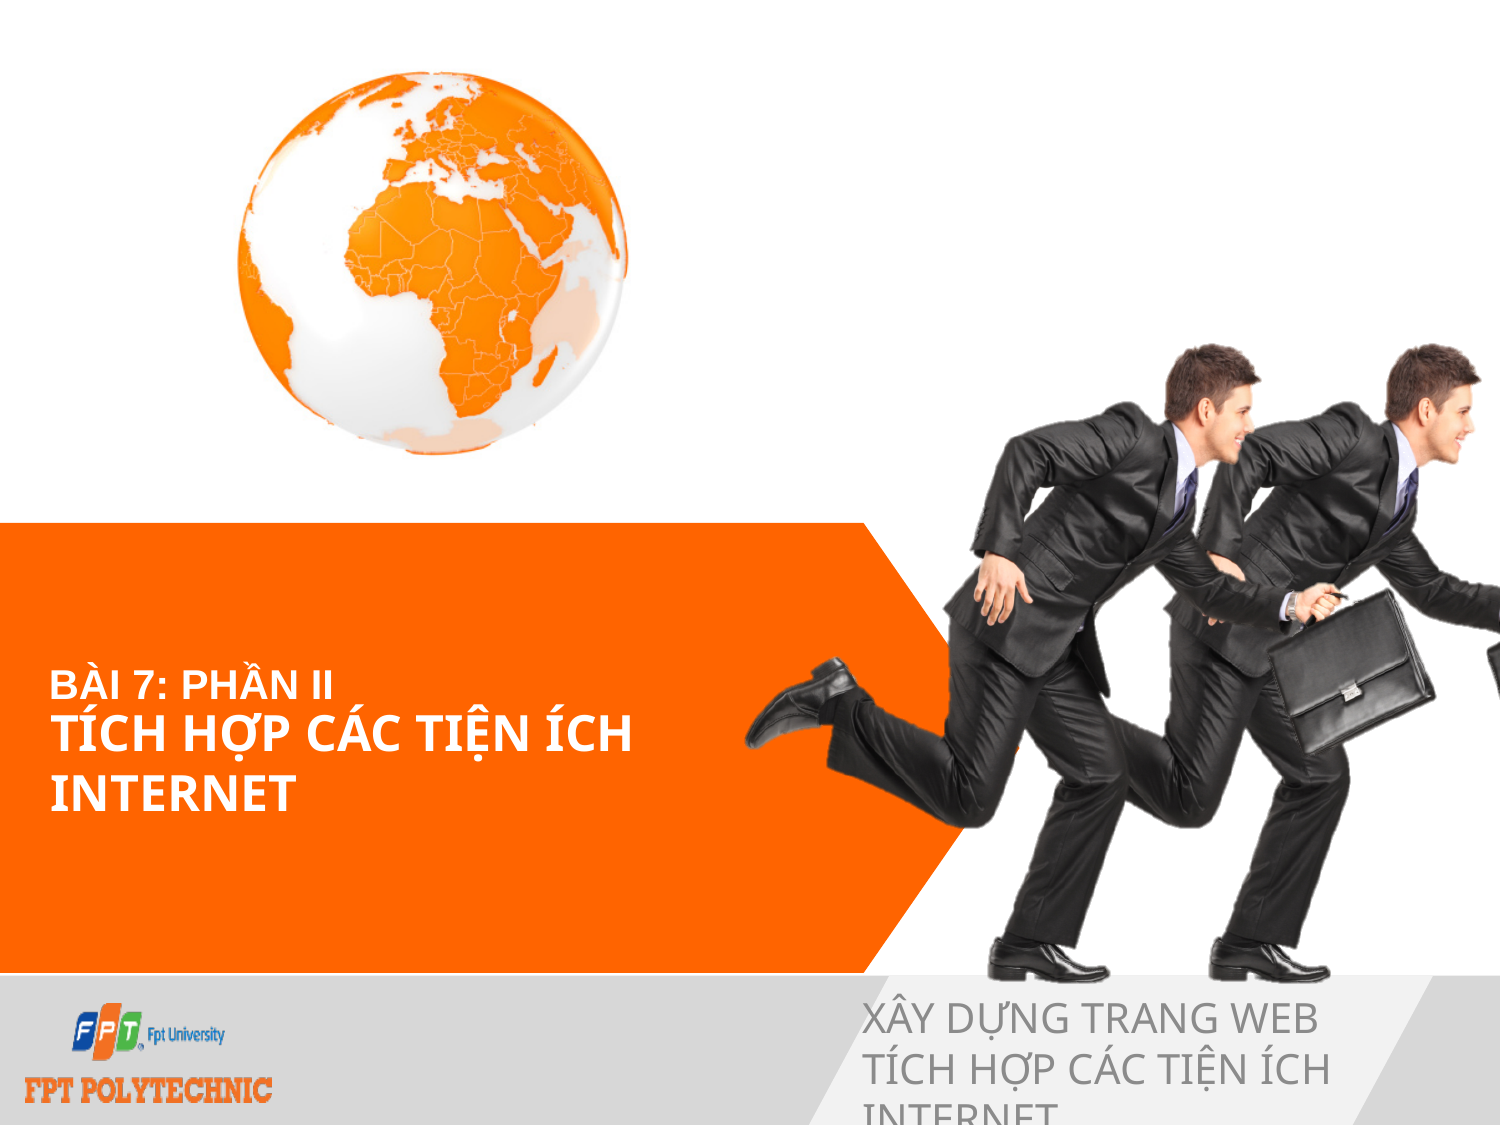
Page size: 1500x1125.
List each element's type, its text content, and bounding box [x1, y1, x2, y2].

text_box Bài 7: Phần II [34, 650, 349, 715]
picture [174, 10, 688, 516]
picture [735, 324, 1500, 1001]
picture [25, 1003, 272, 1103]
title Tích hợp các tiện ích Internet [30, 640, 769, 882]
subtitle Xây dựng trang web Tích hợp các tiện ích Internet [862, 992, 1425, 1125]
